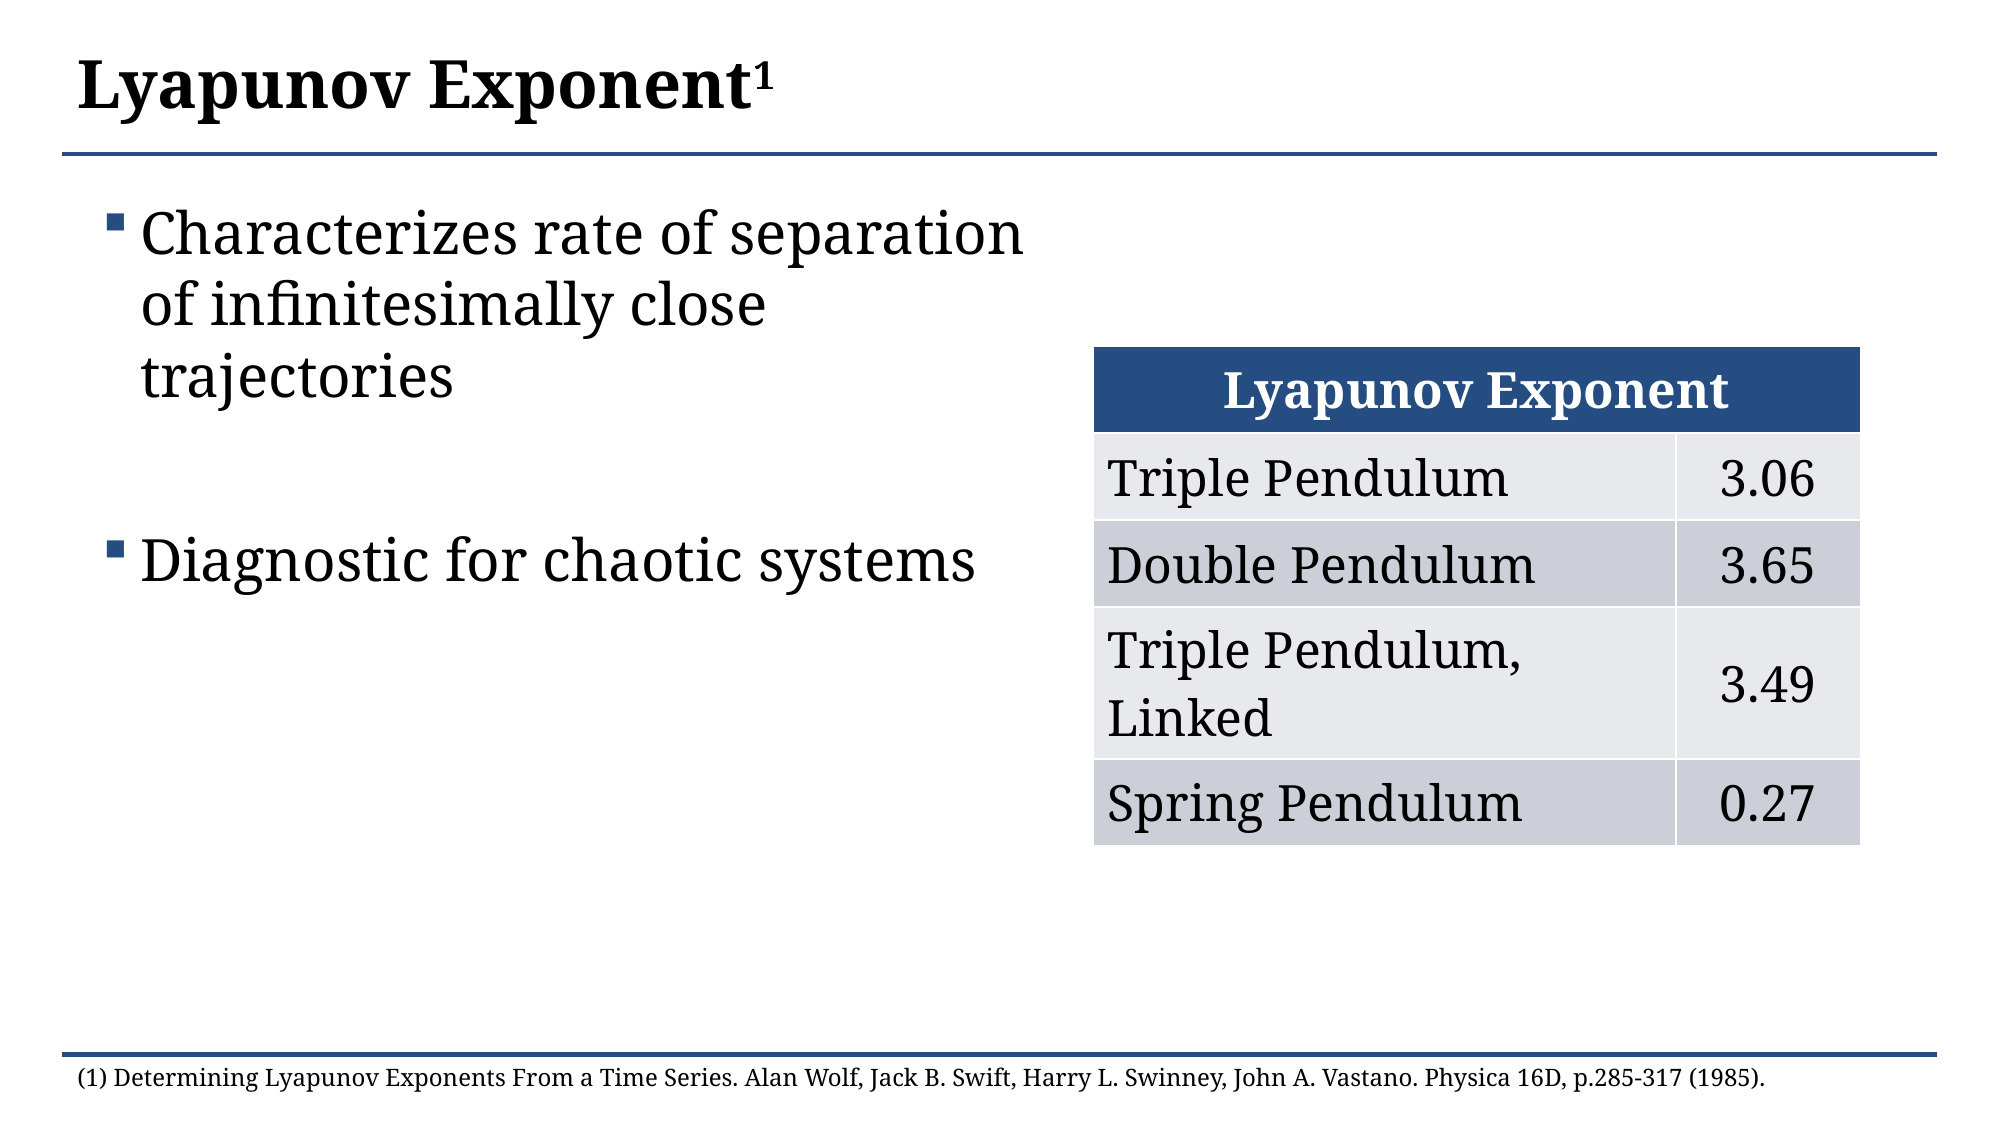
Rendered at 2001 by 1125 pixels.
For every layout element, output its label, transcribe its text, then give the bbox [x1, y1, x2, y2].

table_cell 3.65 [1677, 521, 1860, 606]
text_box Characterizes rate of separation of infinitesimally close trajectories Diagnostic for chaotic systems [87, 190, 1090, 1080]
table_cell 0.27 [1677, 760, 1860, 845]
table_cell Spring Pendulum [1094, 760, 1675, 845]
table_cell Double Pendulum [1094, 521, 1675, 606]
title Lyapunov Exponent1 [62, 31, 1938, 144]
table_header Lyapunov Exponent [1094, 347, 1860, 432]
table_cell 3.49 [1677, 608, 1860, 758]
list (1) Determining Lyapunov Exponents From a Time Series. Alan Wolf, Jack B. Swift, Harry L. Swinney, John A. Vastano. Physica 16D, p.285-317 (1985). [62, 1058, 1938, 1123]
table_cell 3.06 [1677, 434, 1860, 519]
table_cell Triple Pendulum, Linked [1094, 608, 1675, 758]
table_cell Triple Pendulum [1094, 434, 1675, 519]
